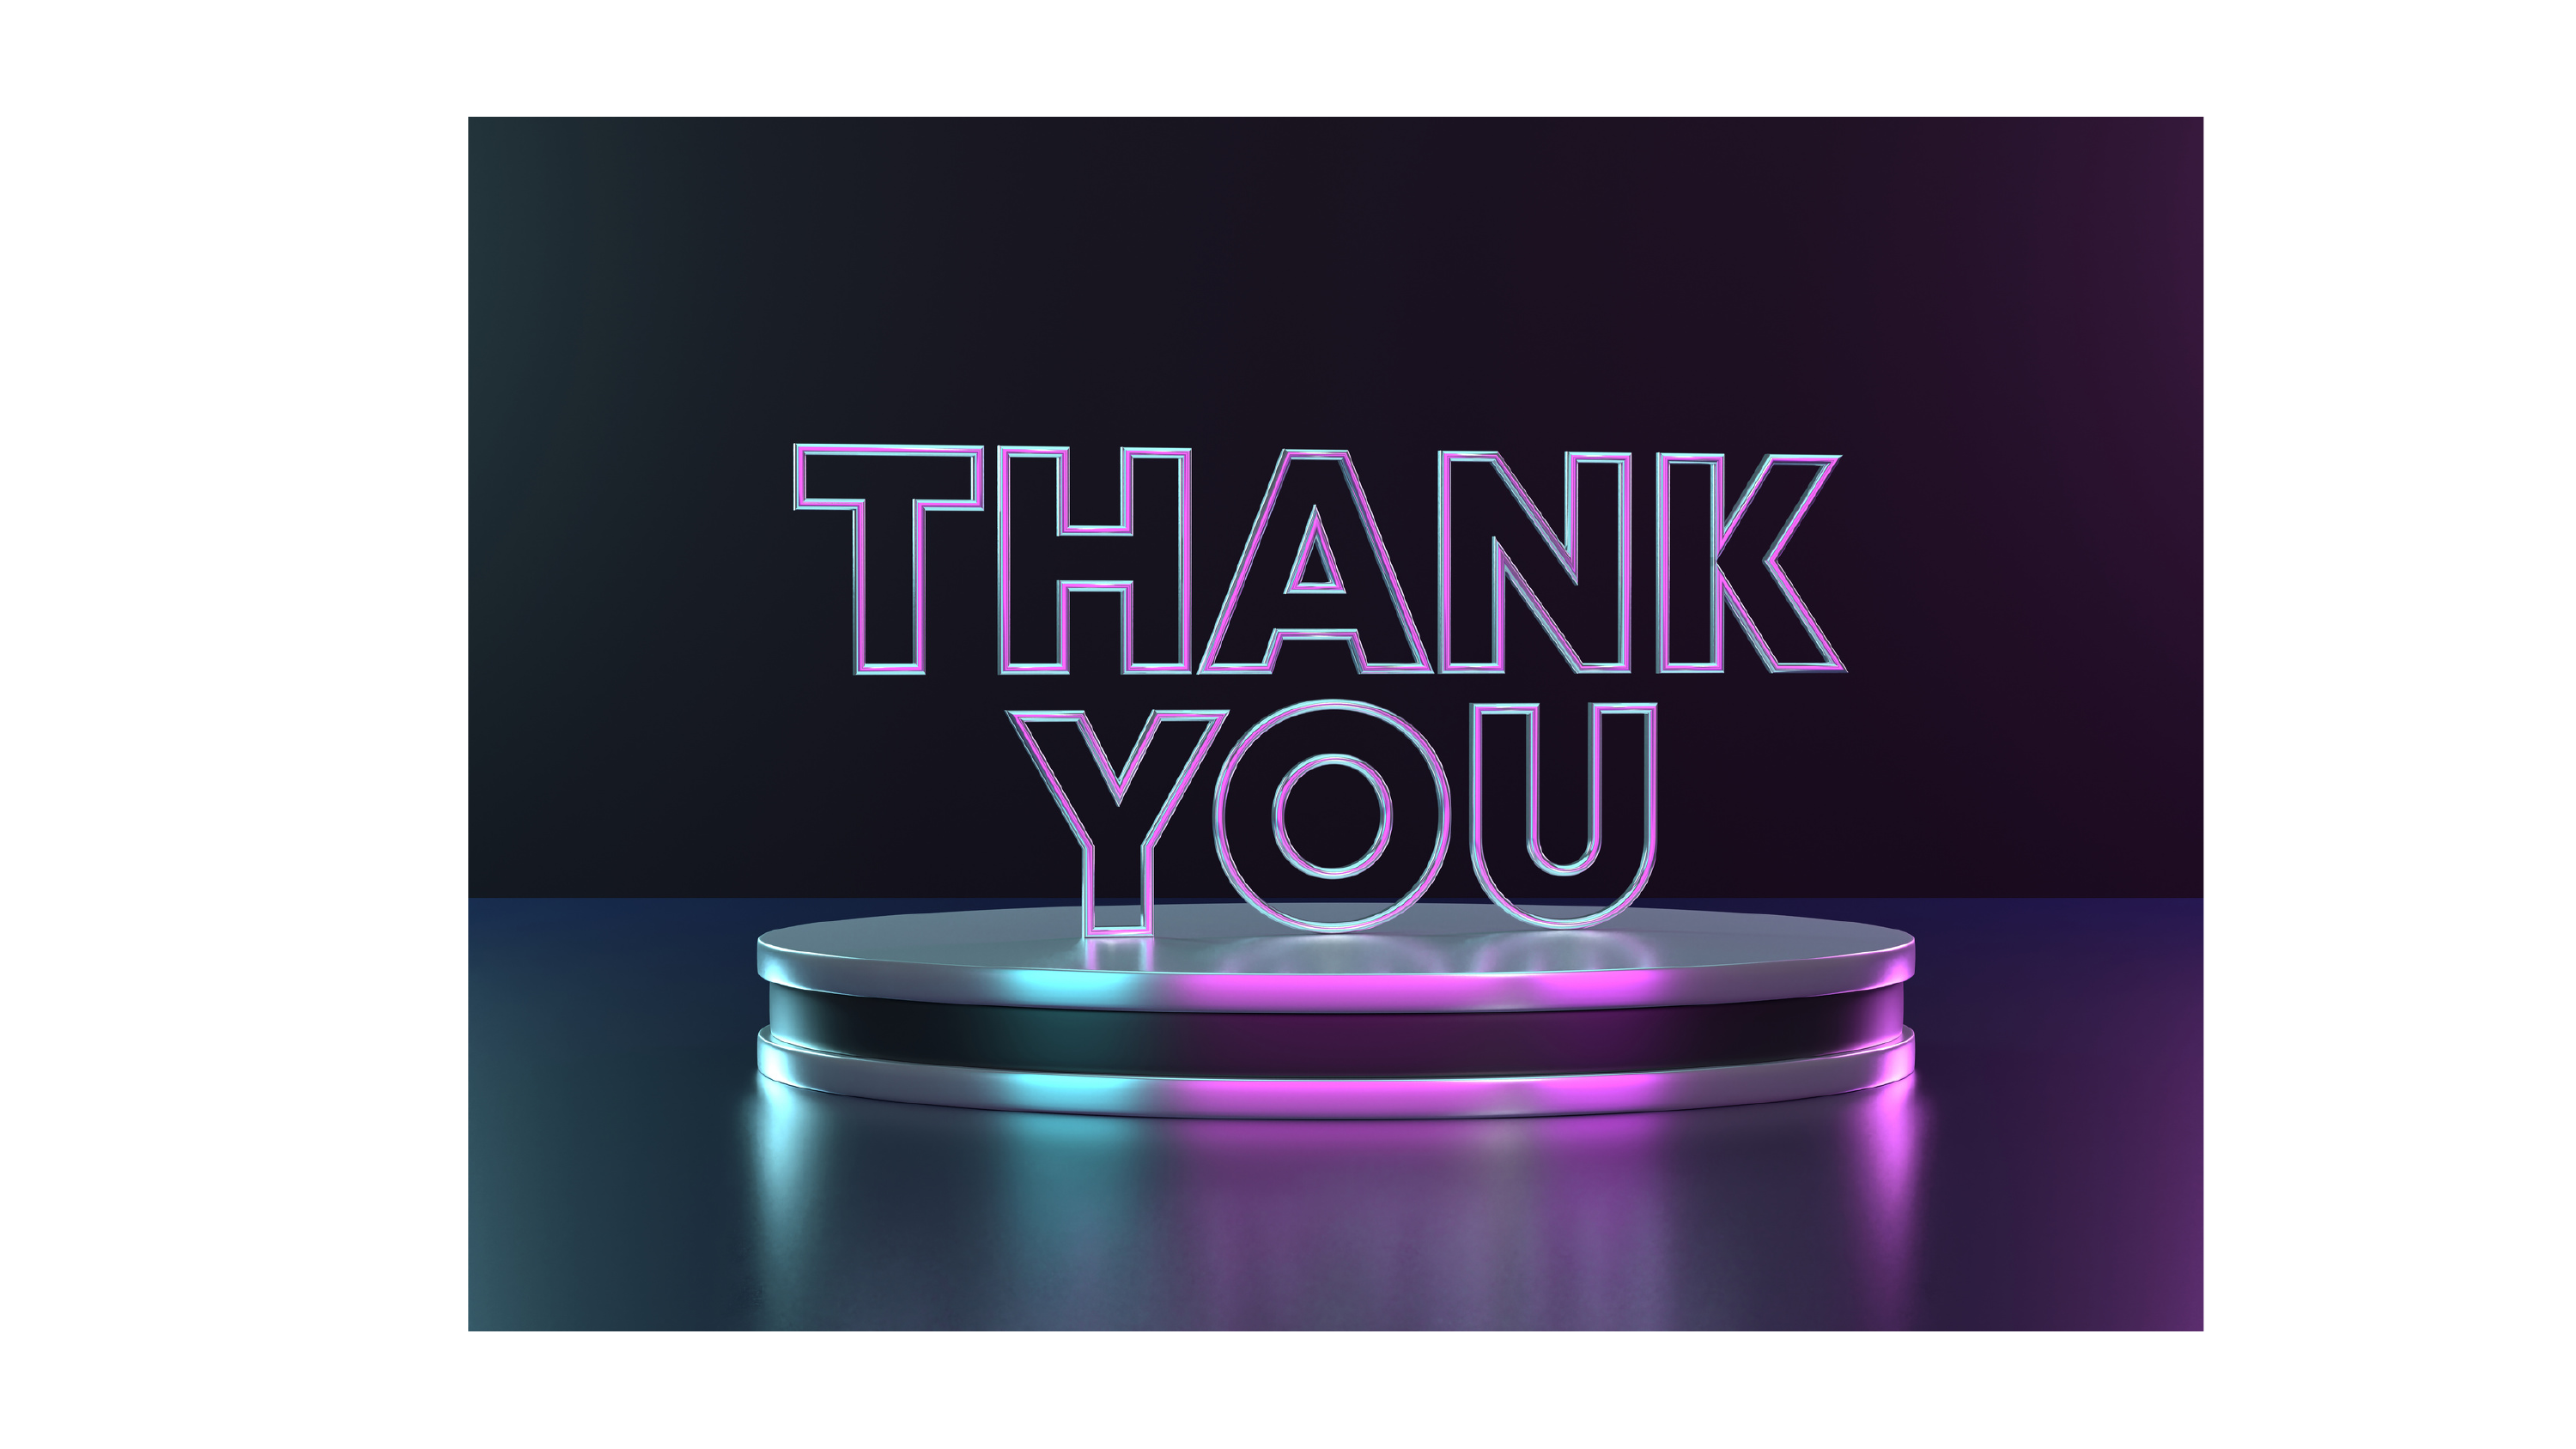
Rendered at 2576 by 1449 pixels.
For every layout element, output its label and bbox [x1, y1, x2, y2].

text_box [468, 117, 2204, 1331]
